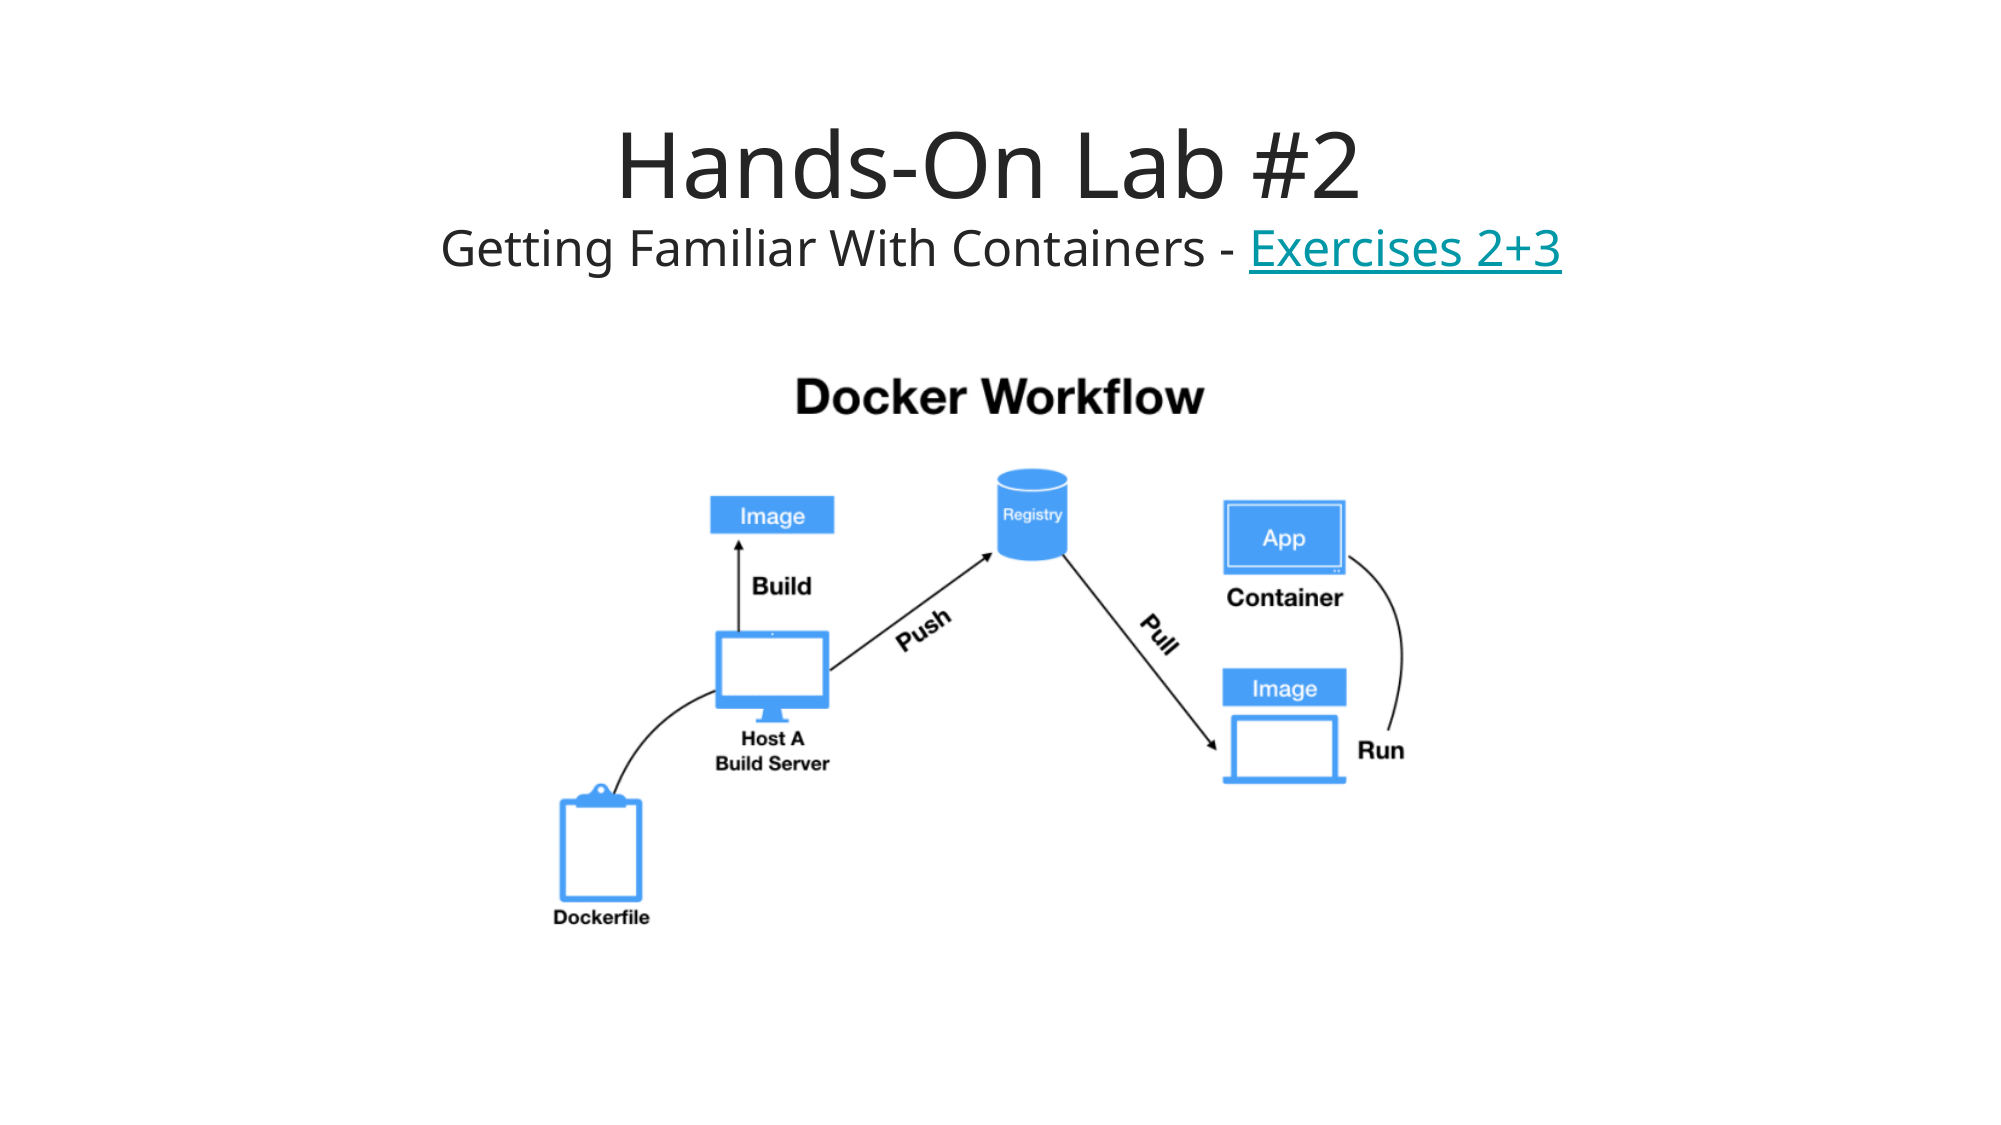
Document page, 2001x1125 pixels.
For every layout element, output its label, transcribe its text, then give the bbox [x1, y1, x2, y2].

picture [468, 310, 1532, 1108]
title Hands-On Lab #2 Getting Familiar With Containers - Exercises 2+3 [239, 104, 1761, 295]
